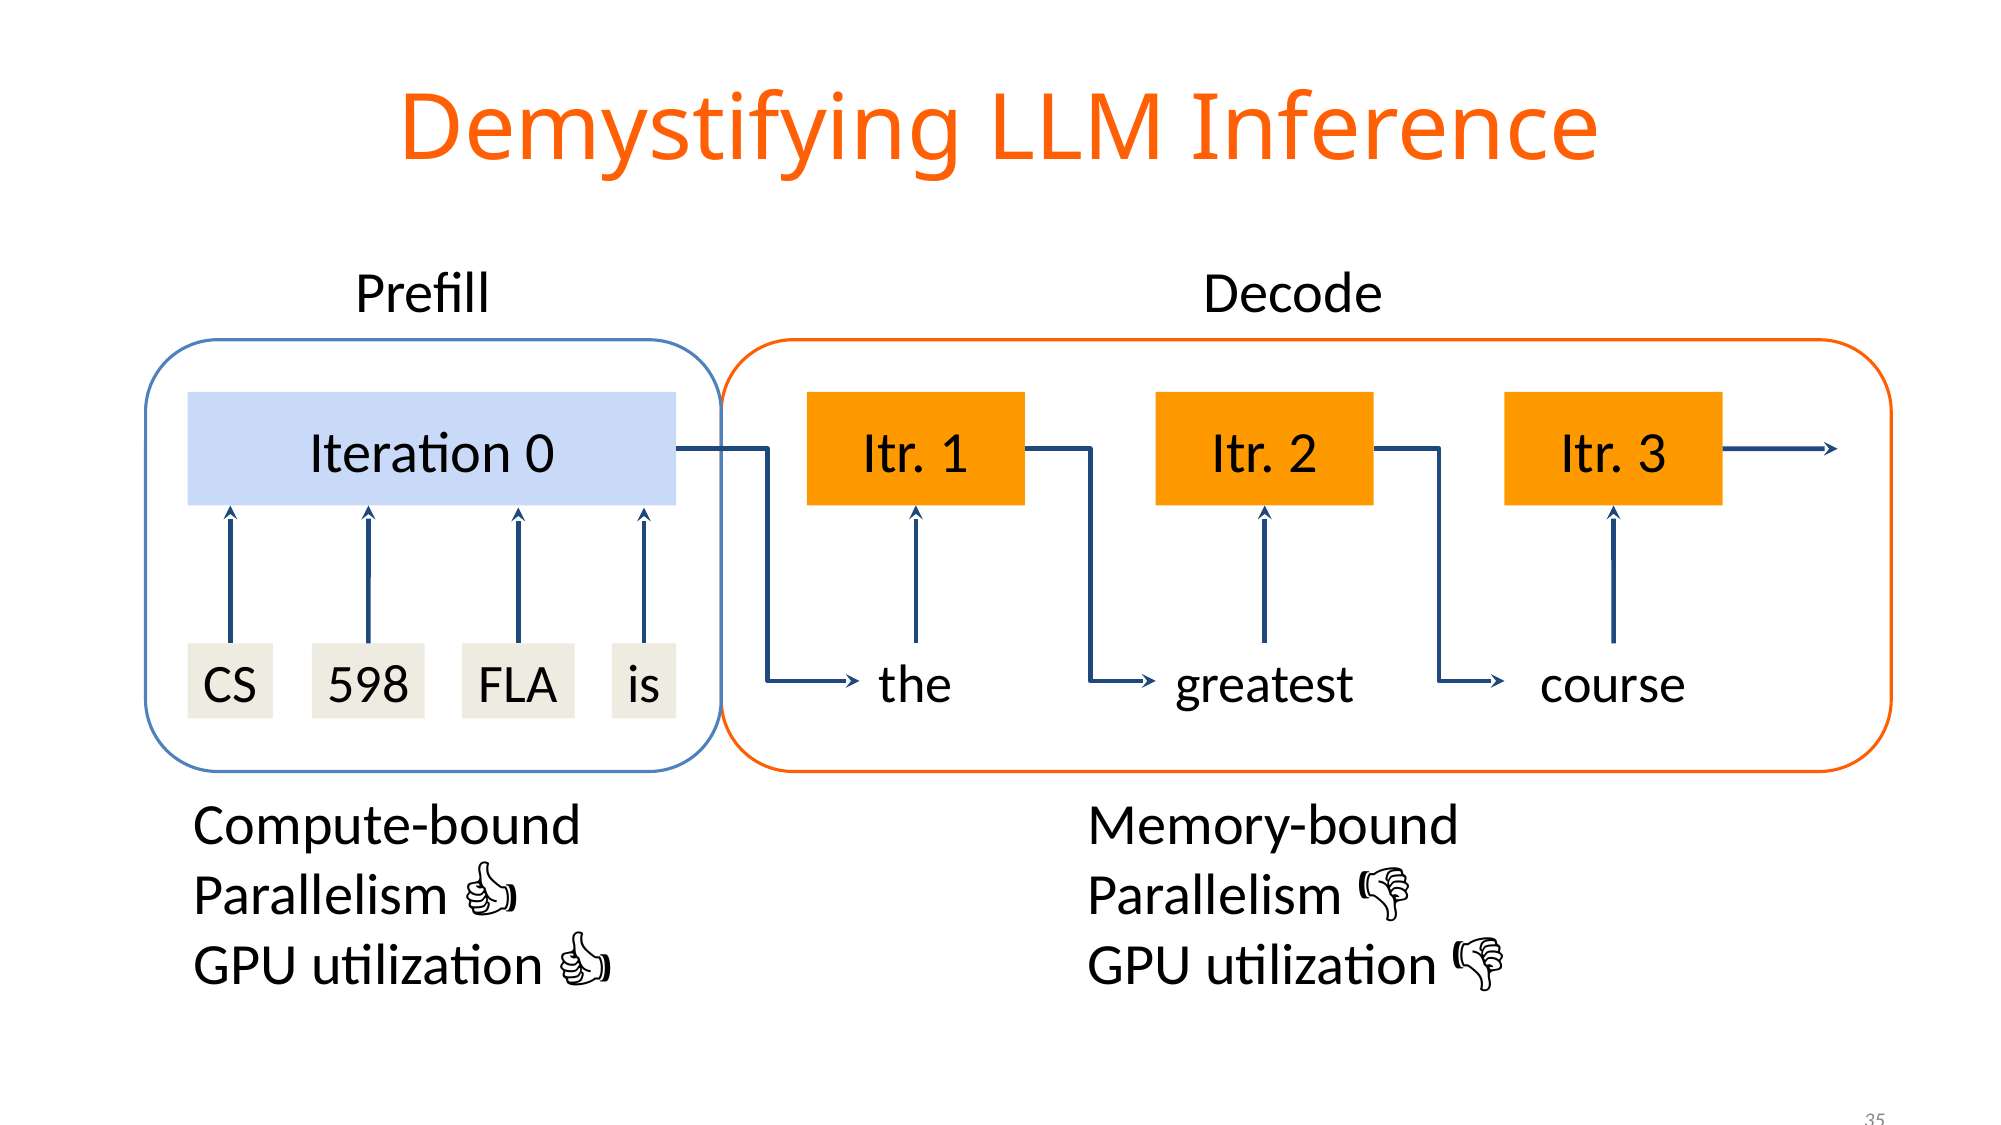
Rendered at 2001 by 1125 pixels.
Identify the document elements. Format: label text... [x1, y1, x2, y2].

text_box Memory-bound Parallelism 👎 GPU utilization 👎 [1072, 771, 1540, 1012]
text_box Itr. 2 [1155, 391, 1374, 506]
text_box FLA [461, 643, 575, 719]
text_box Decode [1189, 238, 1424, 339]
slide_number ‹#› [1433, 1099, 1900, 1125]
text_box 598 [311, 643, 425, 719]
text_box is [611, 643, 677, 719]
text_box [1373, 448, 1505, 682]
text_box Iteration 0 [187, 391, 677, 506]
text_box Compute-bound Parallelism 👍 GPU utilization 👍 [178, 771, 646, 1012]
text_box course [1504, 643, 1723, 719]
text_box Prefill [340, 238, 524, 339]
text_box the [859, 643, 973, 719]
title Demystifying LLM Inference [0, 29, 2000, 217]
text_box CS [187, 643, 273, 719]
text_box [675, 448, 860, 682]
text_box Itr. 1 [806, 391, 1025, 506]
text_box Itr. 3 [1504, 391, 1723, 506]
text_box [145, 339, 722, 772]
text_box greatest [1155, 643, 1374, 719]
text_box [1024, 448, 1156, 682]
text_box [721, 339, 1892, 772]
